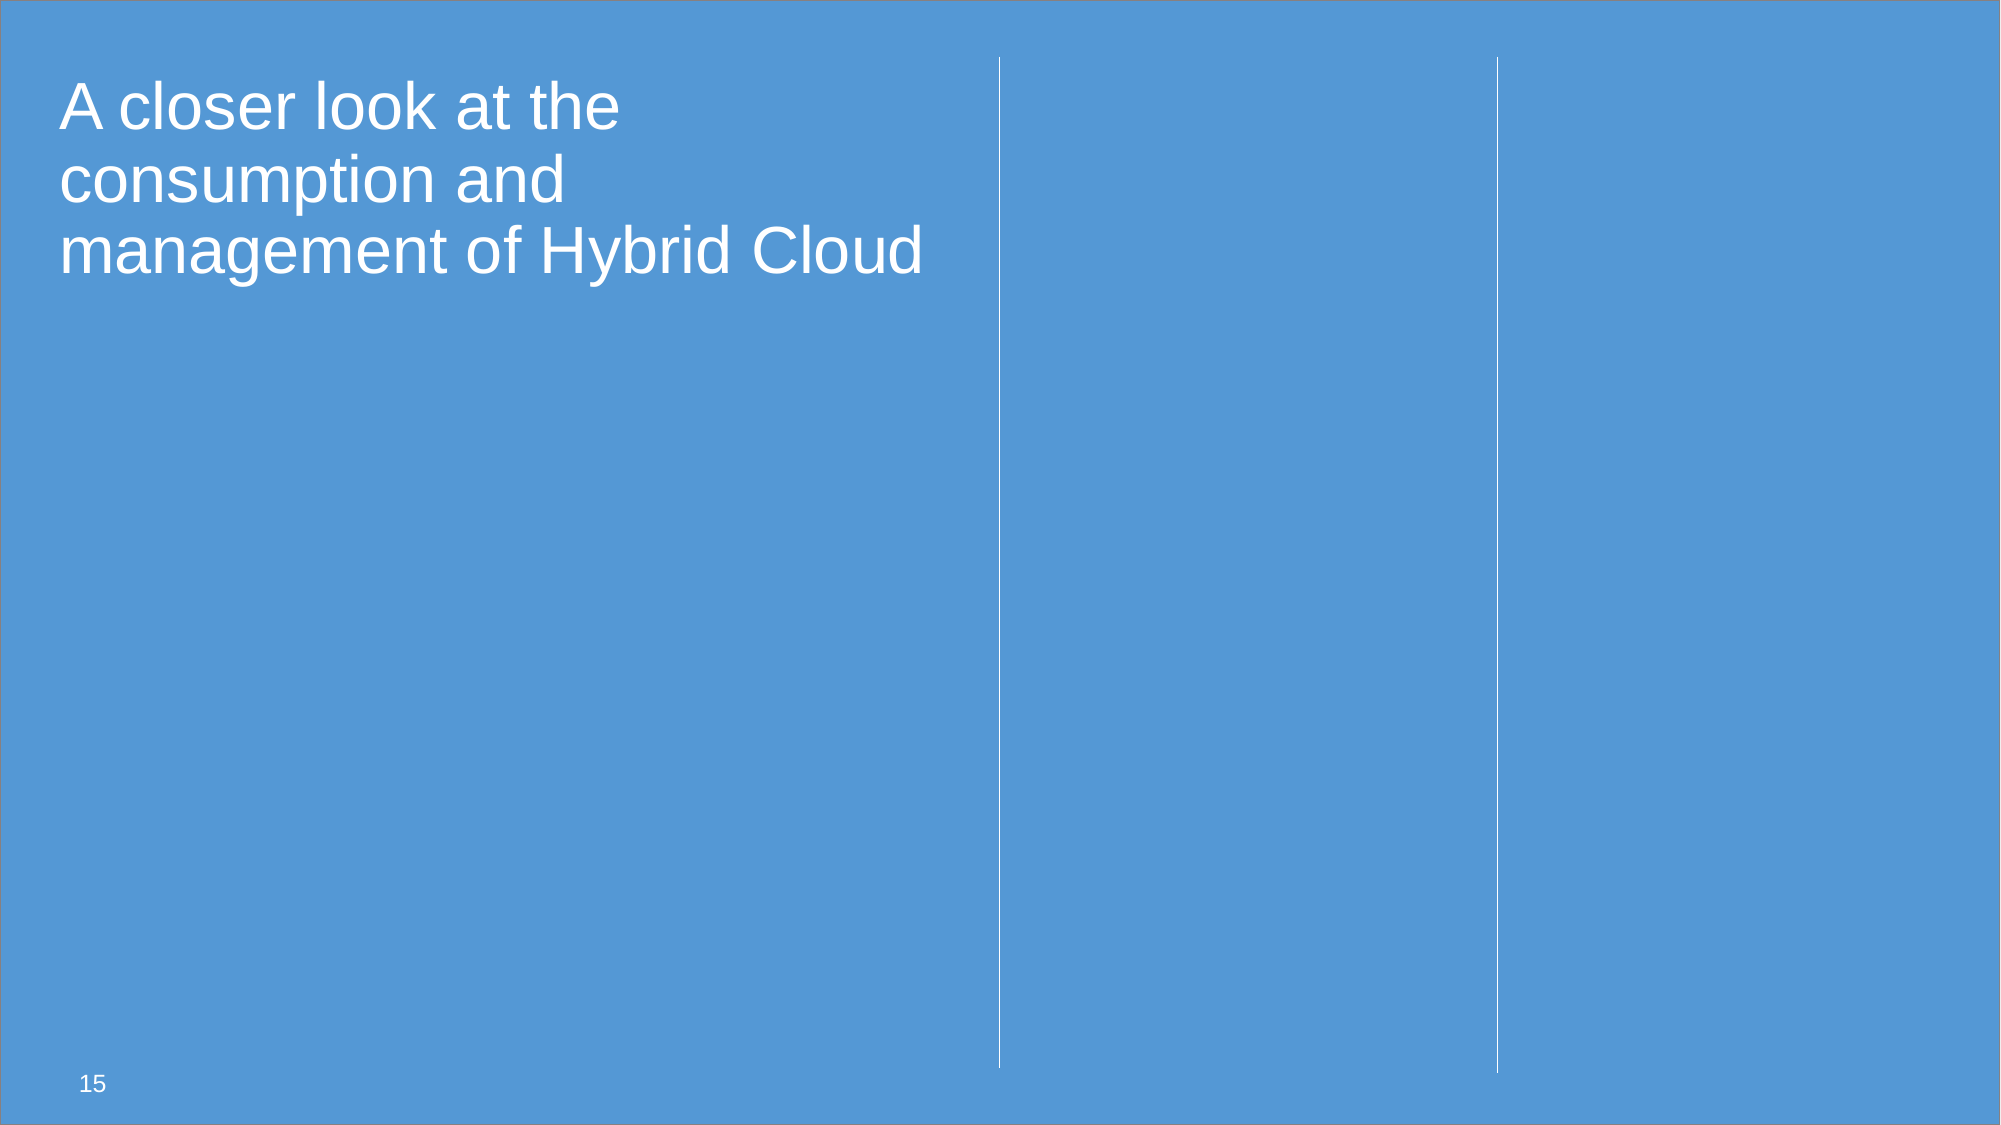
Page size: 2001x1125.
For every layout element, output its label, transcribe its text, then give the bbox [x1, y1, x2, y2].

slide_number 15 [63, 1061, 160, 1103]
list A closer look at the consumption and management of Hybrid Cloud [44, 65, 946, 307]
